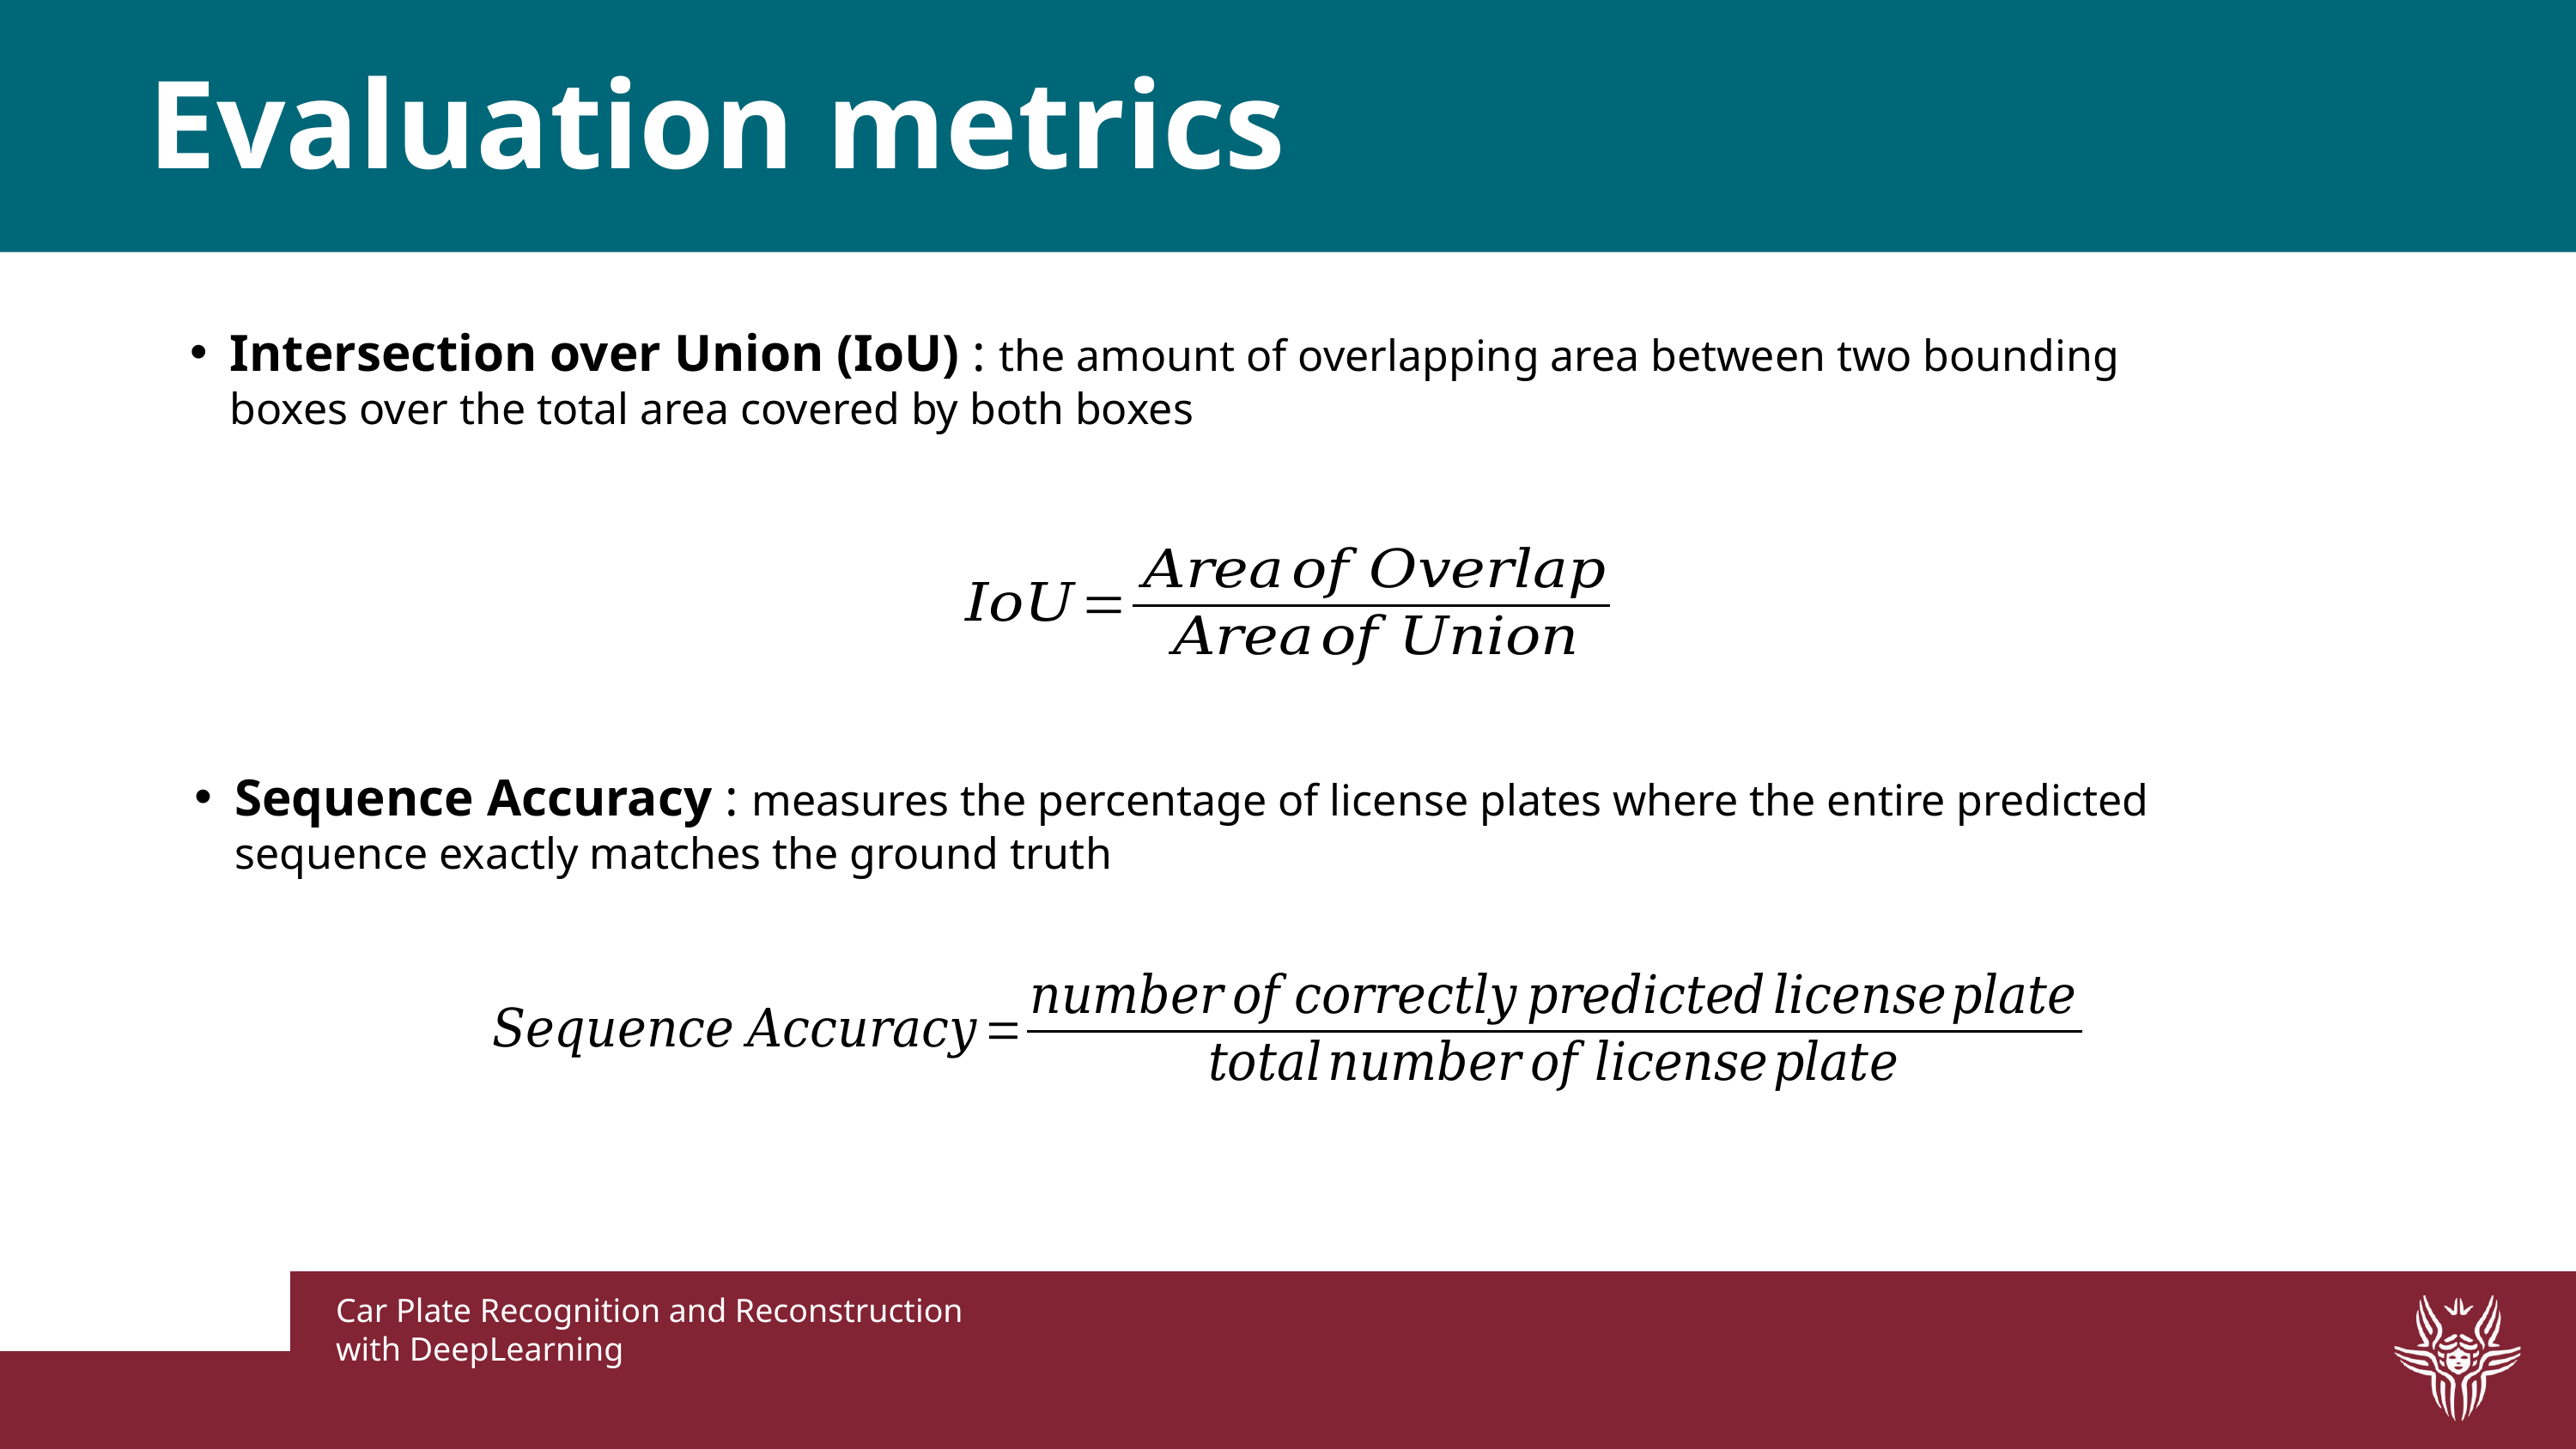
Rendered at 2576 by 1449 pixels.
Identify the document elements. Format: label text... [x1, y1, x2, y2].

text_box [0, 1245, 2576, 1449]
text_box Intersection over Union (IoU) : the amount of overlapping area between two bounding boxes over the total area covered by both boxes [177, 315, 2177, 440]
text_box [0, 0, 2576, 253]
text_box Sequence Accuracy : measures the percentage of license plates where the entire predicted sequence exactly matches the ground truth [181, 759, 2205, 884]
text_box [1732, 334, 2200, 487]
